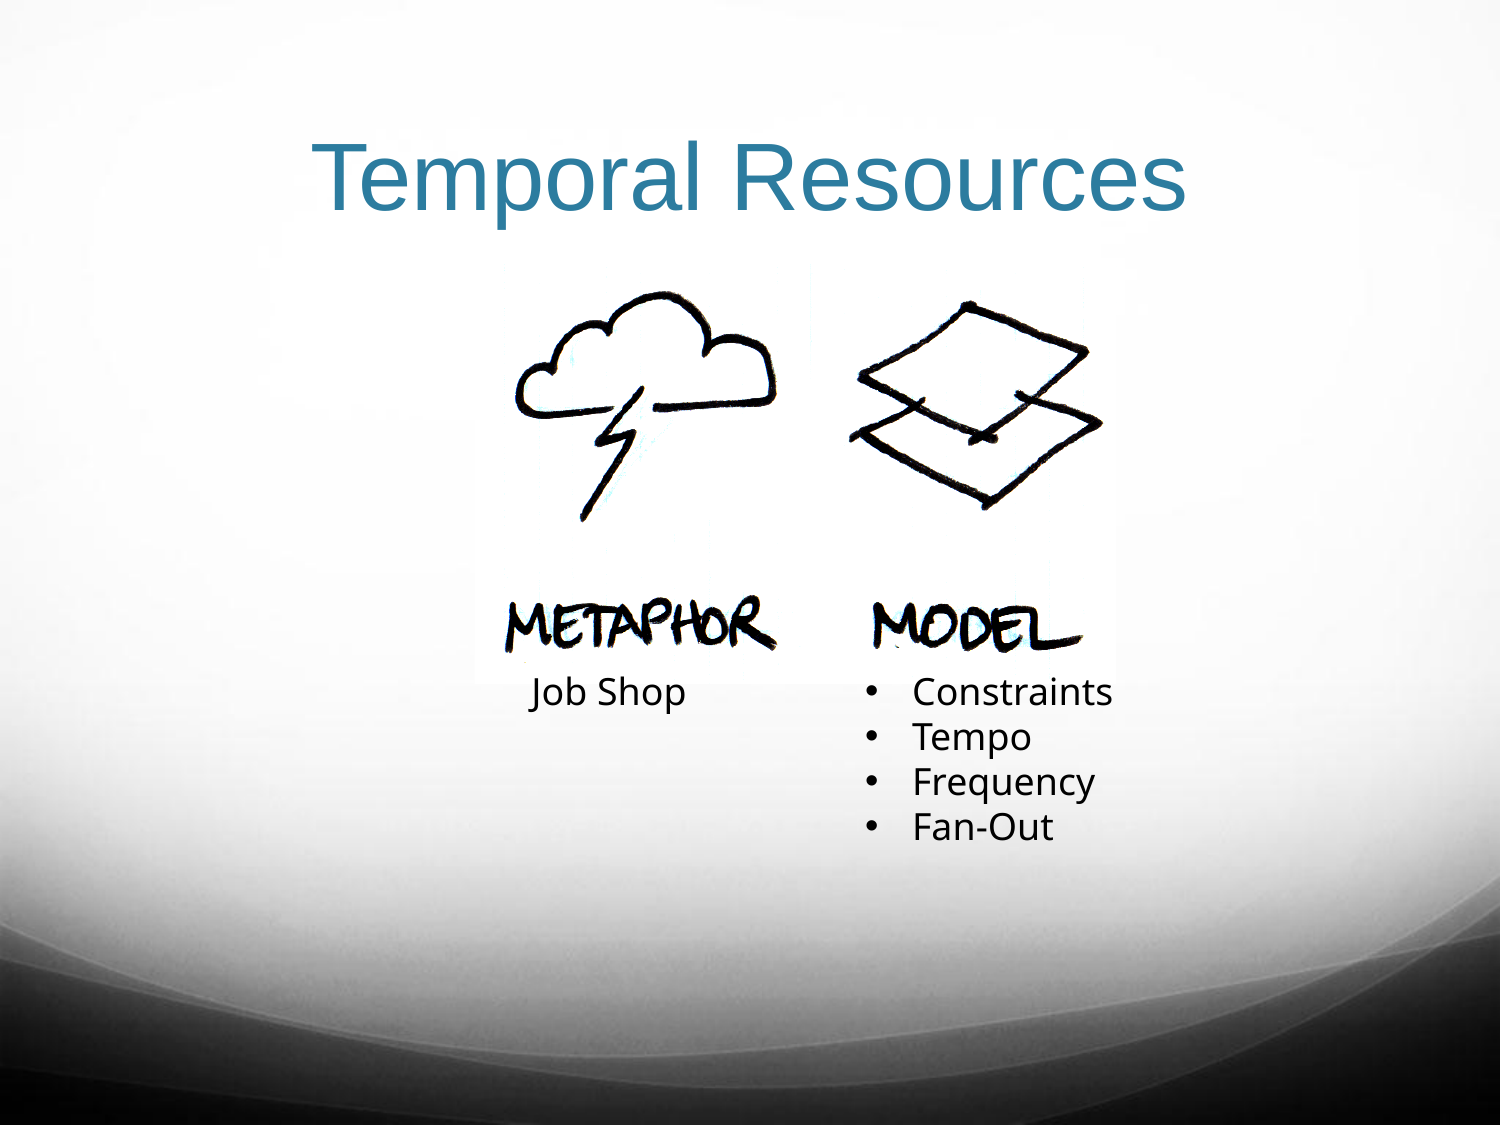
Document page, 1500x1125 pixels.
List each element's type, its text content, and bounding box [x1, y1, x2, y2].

text_box Job Shop [516, 659, 714, 721]
title Temporal Resources [90, 17, 1410, 237]
picture [0, 0, 1500, 1125]
text_box Constraints Tempo Frequency Fan-Out [850, 659, 1146, 857]
text_box [474, 264, 1117, 684]
